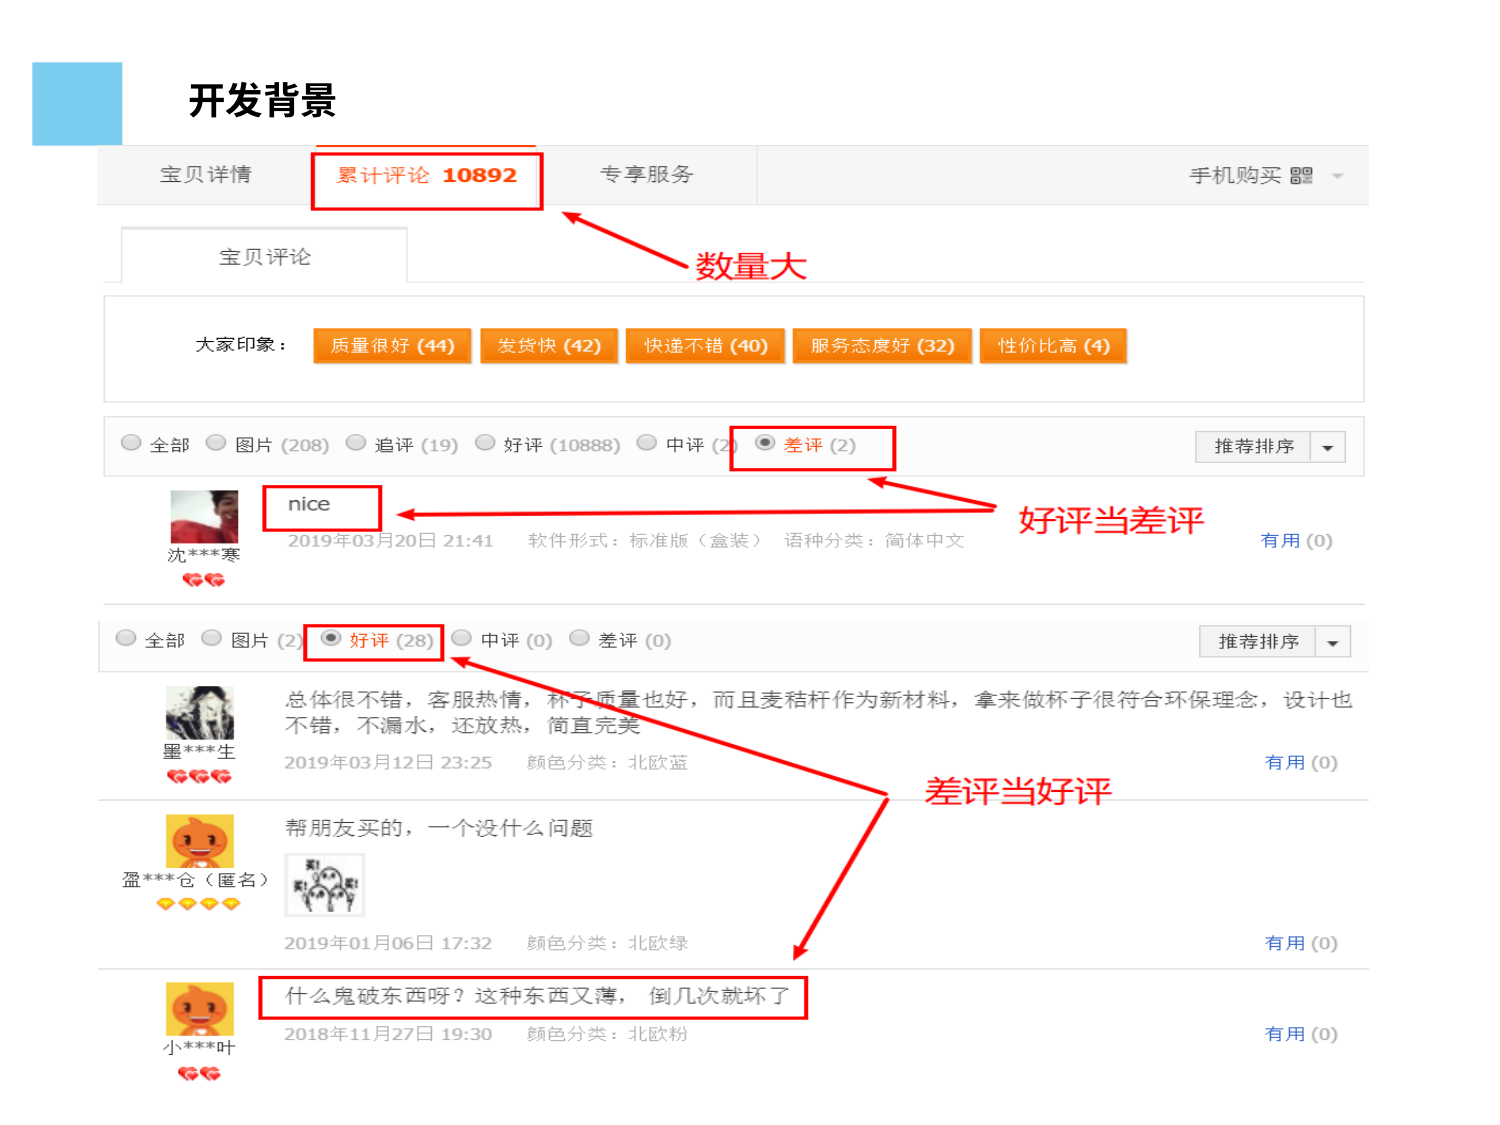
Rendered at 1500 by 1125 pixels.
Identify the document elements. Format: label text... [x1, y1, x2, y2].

text_box 开发背景 [173, 69, 666, 130]
picture [97, 145, 1369, 607]
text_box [32, 62, 147, 146]
picture [97, 621, 1369, 1085]
